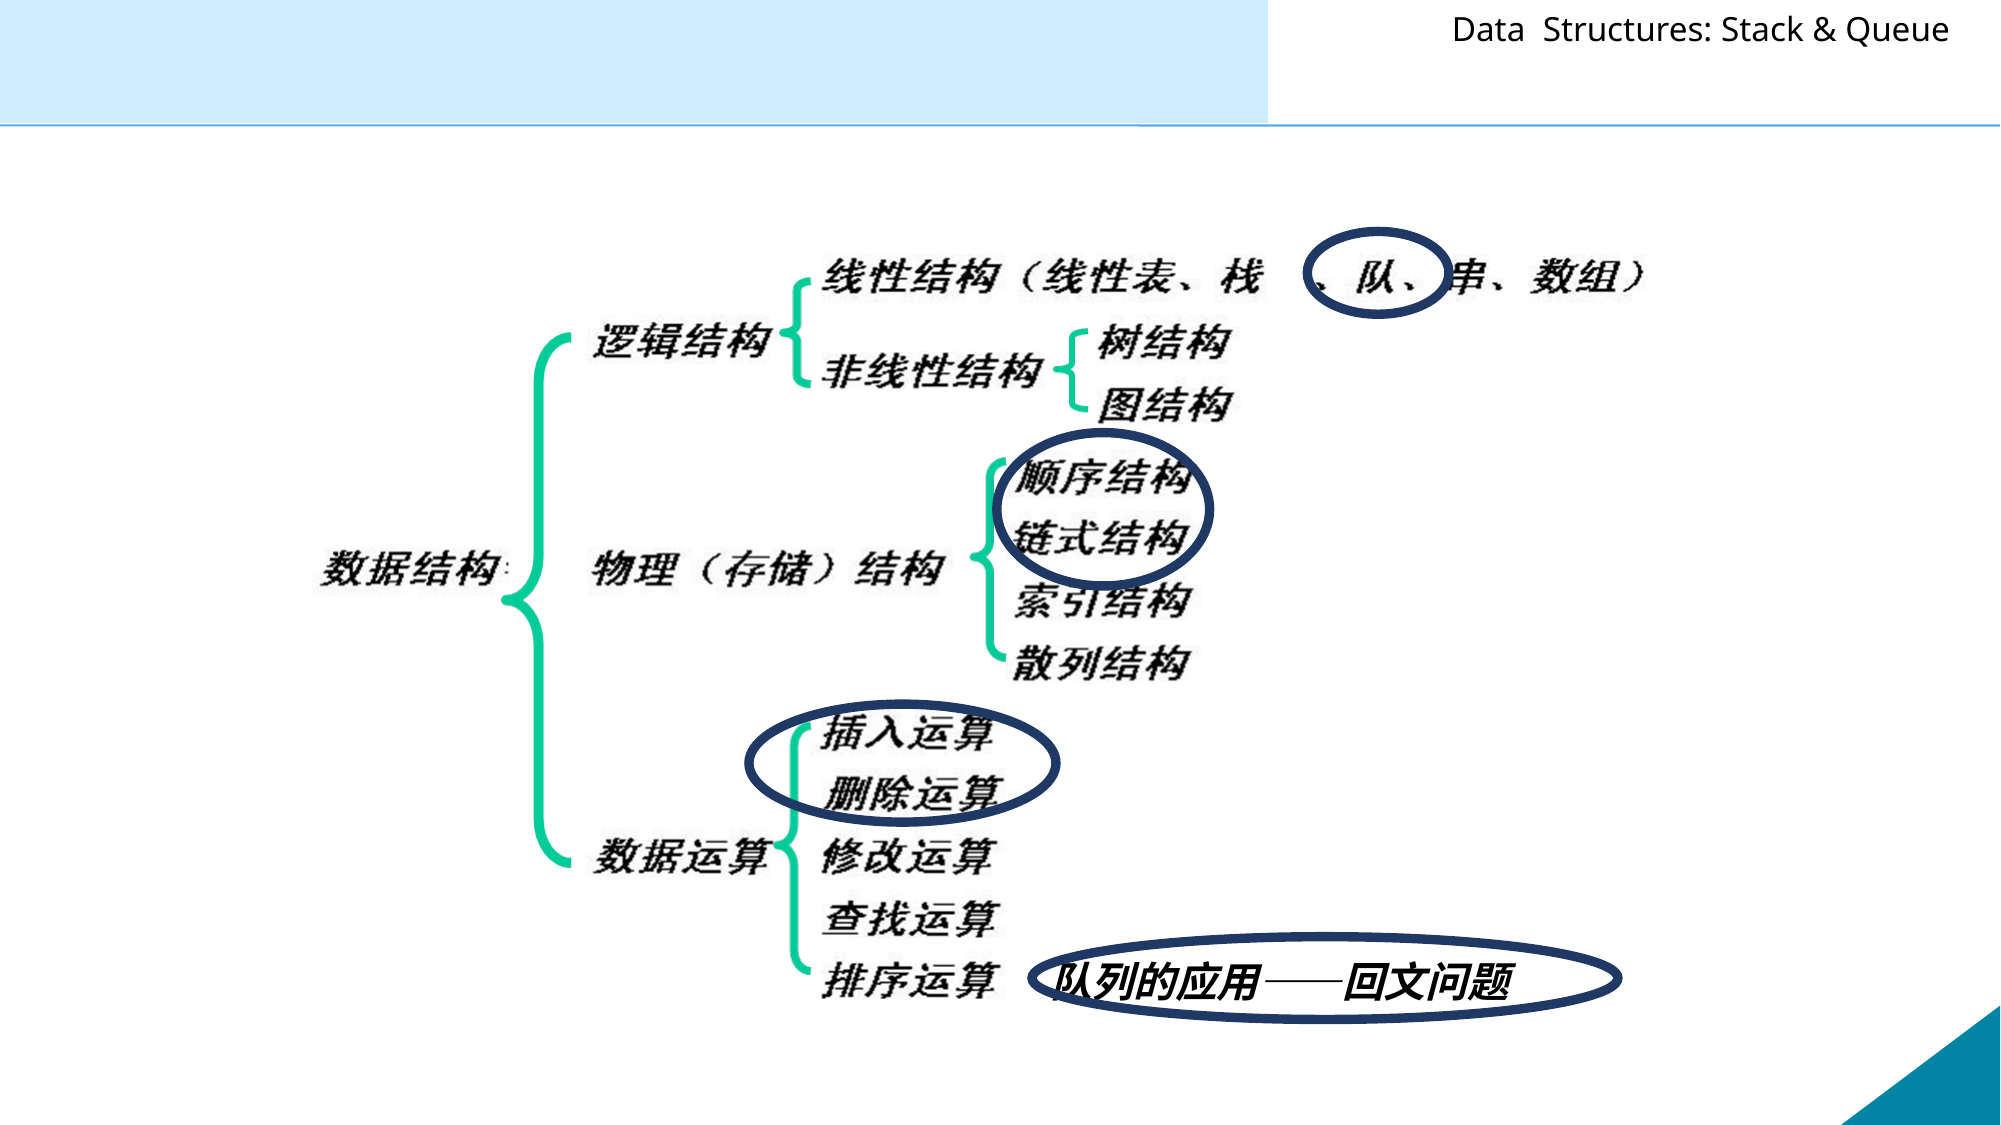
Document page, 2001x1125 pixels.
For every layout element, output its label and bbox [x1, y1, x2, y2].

picture [311, 228, 1689, 1024]
